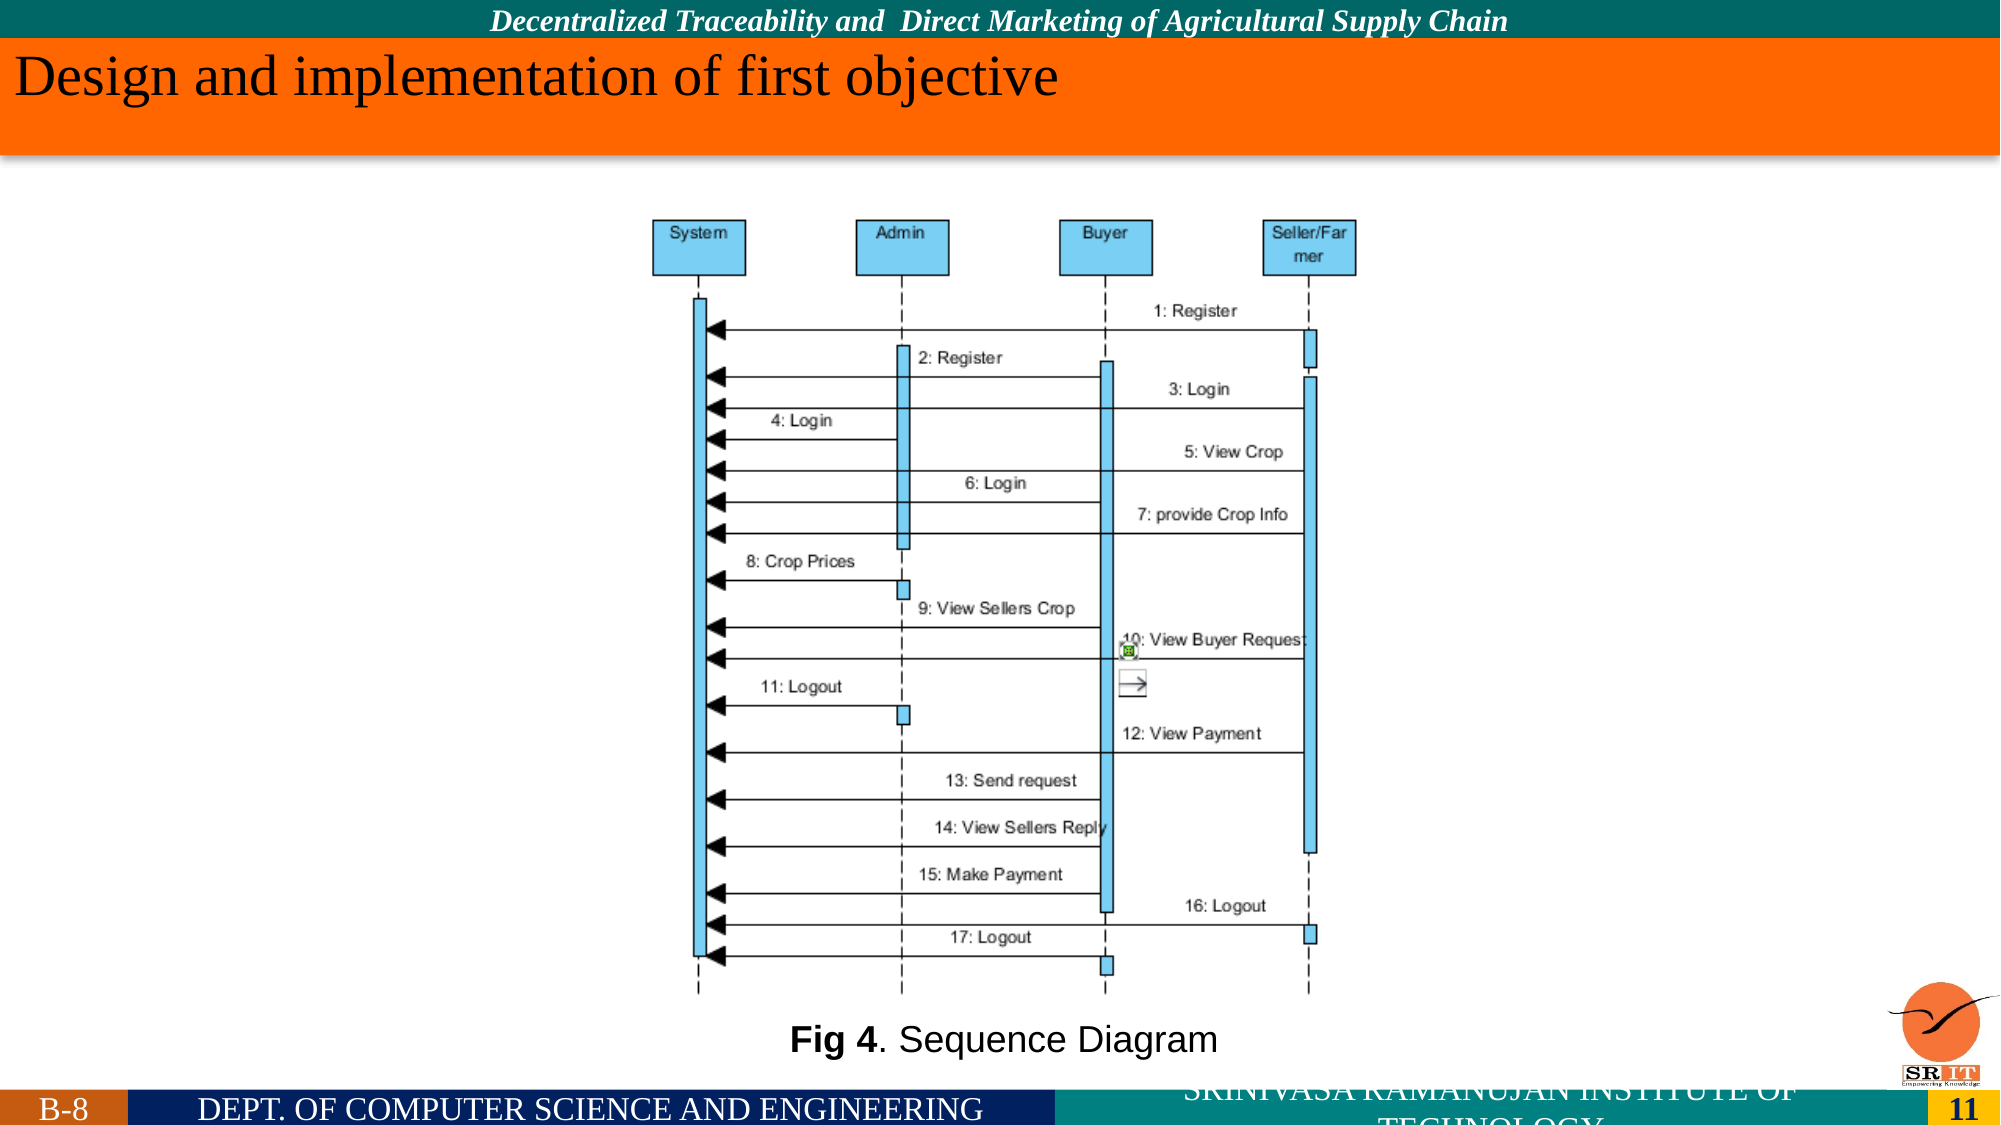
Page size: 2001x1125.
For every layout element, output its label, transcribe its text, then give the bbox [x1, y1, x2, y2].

picture [626, 198, 1374, 998]
text_box Fig 4. Sequence Diagram [554, 1007, 1551, 1068]
title Design and implementation of first objective [0, 38, 2000, 156]
picture [1887, 977, 2000, 1090]
